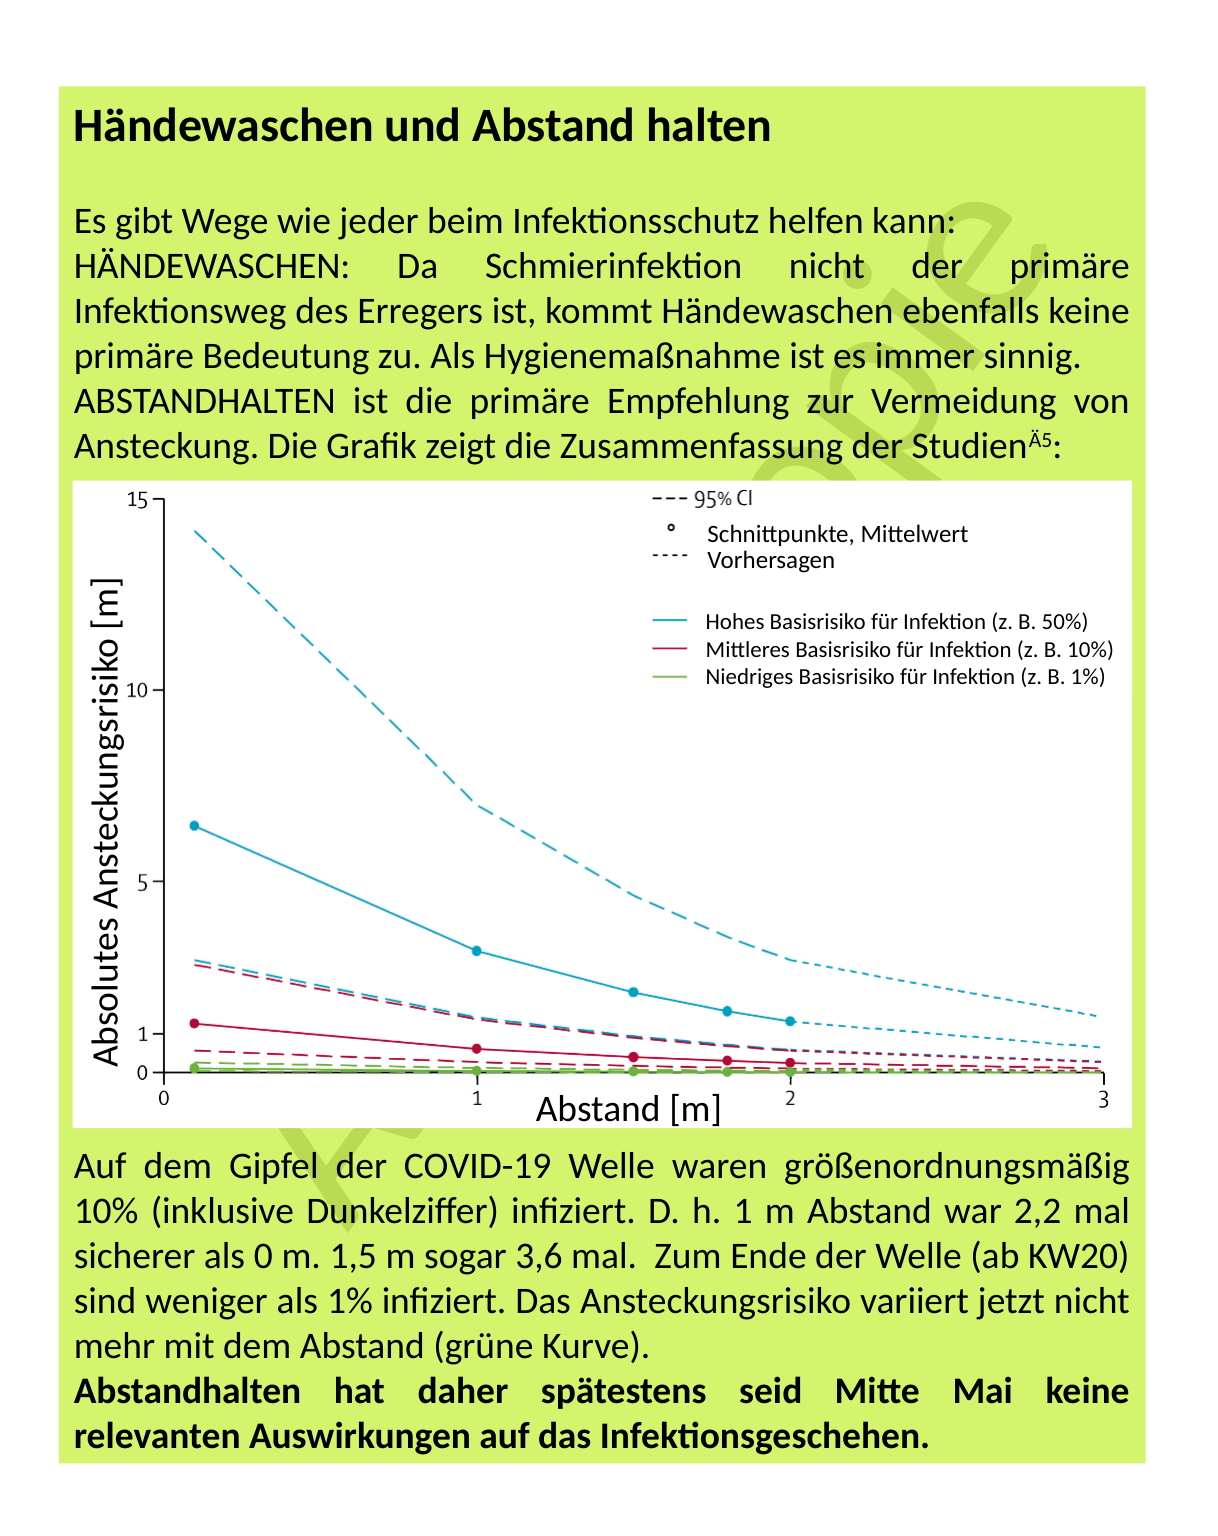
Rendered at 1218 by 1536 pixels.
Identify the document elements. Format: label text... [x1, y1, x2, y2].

text_box Händewaschen und Abstand halten Es gibt Wege wie jeder beim Infektionsschutz helfen kann: HÄNDEWASCHEN: Da Schmierinfektion nicht der primäre Infektionsweg des Erregers ist, kommt Händewaschen ebenfalls keine primäre Bedeutung zu. Als Hygienemaßnahme ist es immer sinnig. ABSTANDHALTEN ist die primäre Empfehlung zur Vermeidung von Ansteckung. Die Grafik zeigt die Zusammenfassung der StudienÄ5: Auf dem Gipfel der COVID-19 Welle waren größenordnungsmäßig 10% (inklusive Dunkelziffer) infiziert. D. h. 1 m Abstand war 2,2 mal sicherer als 0 m. 1,5 m sogar 3,6 mal. Zum Ende der Welle (ab KW20) sind weniger als 1% infiziert. Das Ansteckungsrisiko variiert jetzt nicht mehr mit dem Abstand (grüne Kurve). Abstandhalten hat daher spätestens seid Mitte Mai keine relevanten Auswirkungen auf das Infektionsgeschehen. [58, 86, 1146, 1464]
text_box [72, 480, 1133, 1129]
